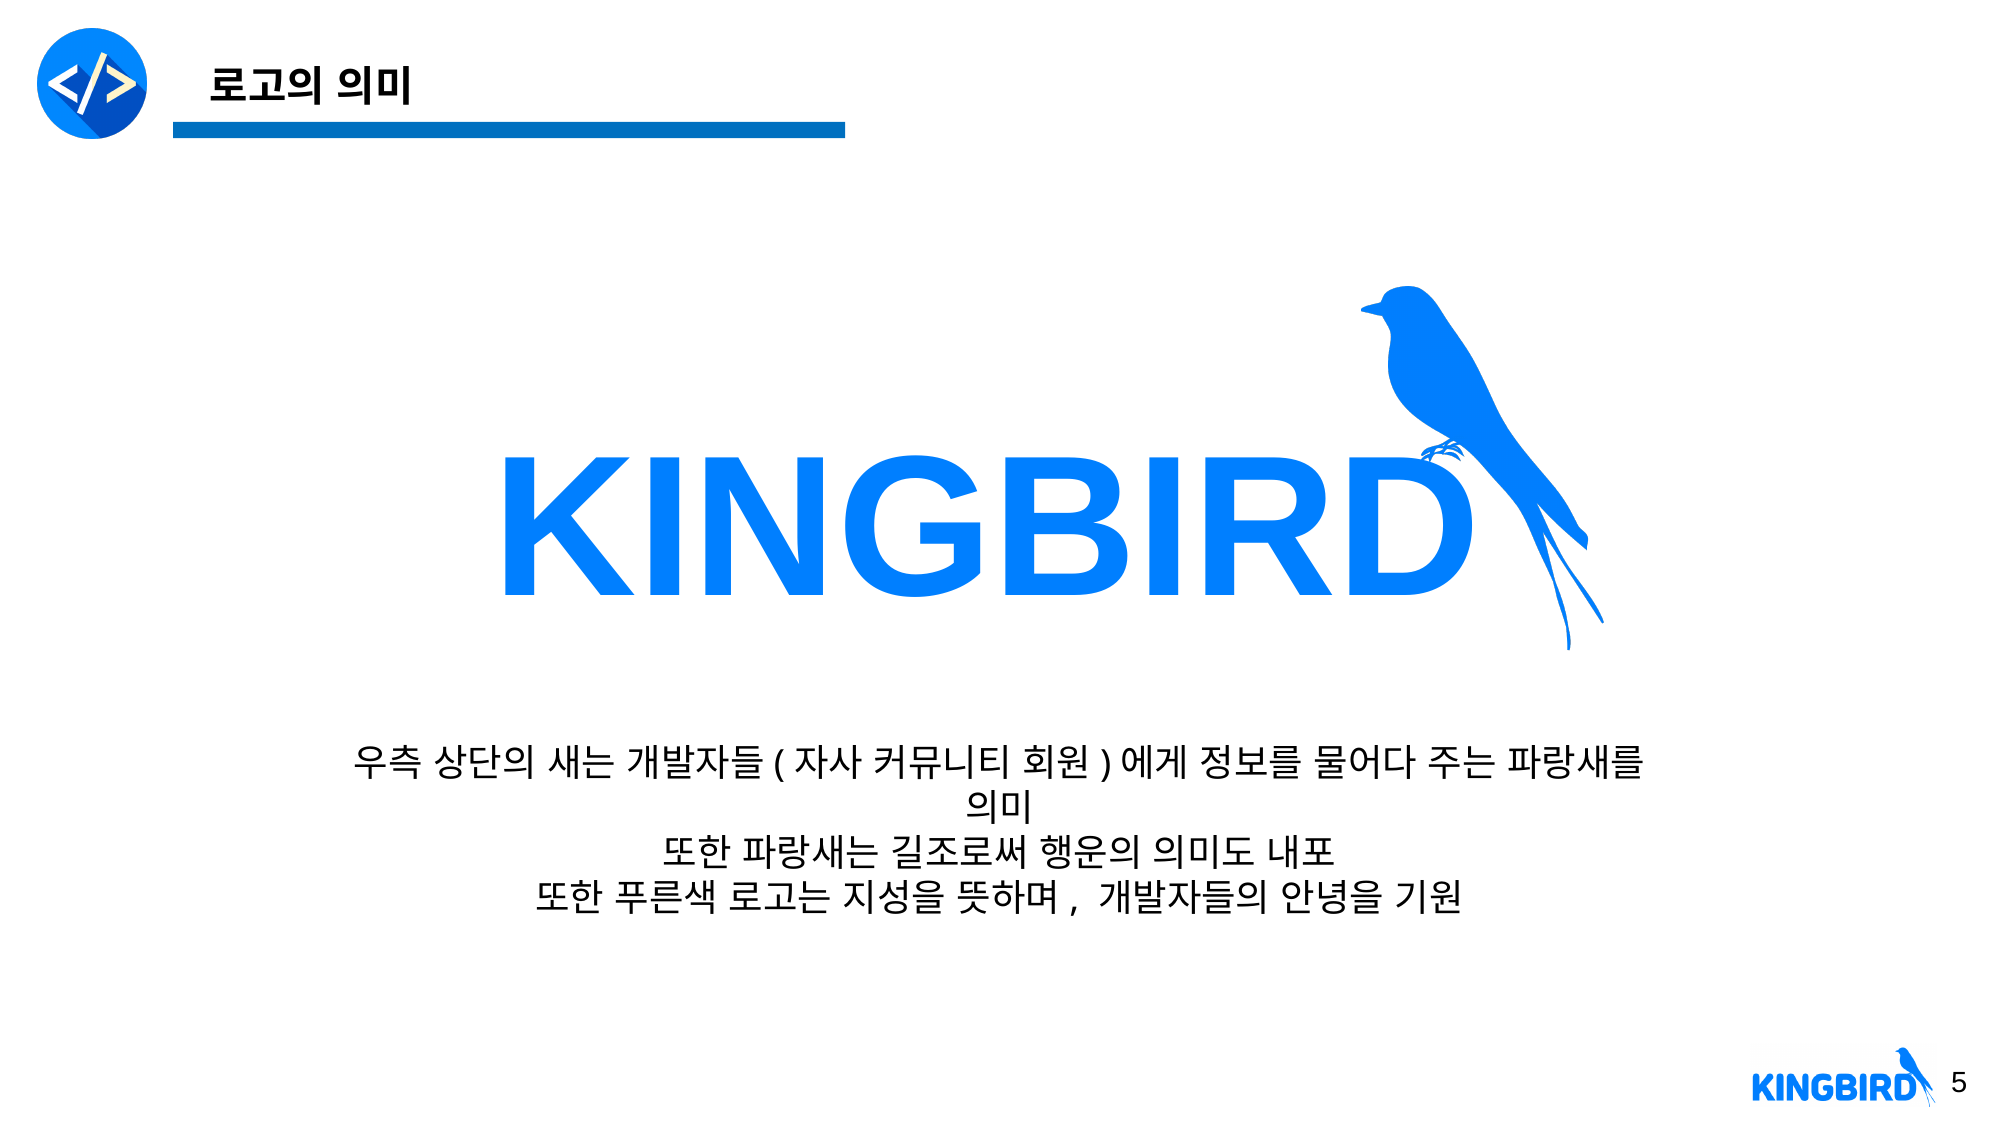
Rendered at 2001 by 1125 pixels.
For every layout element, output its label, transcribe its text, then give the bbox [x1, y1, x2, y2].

text_box 우측 상단의 새는 개발자들(자사 커뮤니티 회원)에게 정보를 물어다 주는 파랑새를 의미 또한 파랑새는 길조로써 행운의 의미도 내포 또한 푸른색 로고는 지성을 뜻하며, 개발자들의 안녕을 기원 [327, 731, 1672, 927]
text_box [477, 286, 1605, 651]
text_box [1750, 1043, 1986, 1107]
picture [37, 28, 148, 139]
text_box [173, 121, 846, 139]
text_box 로고의 의미 [194, 51, 450, 117]
